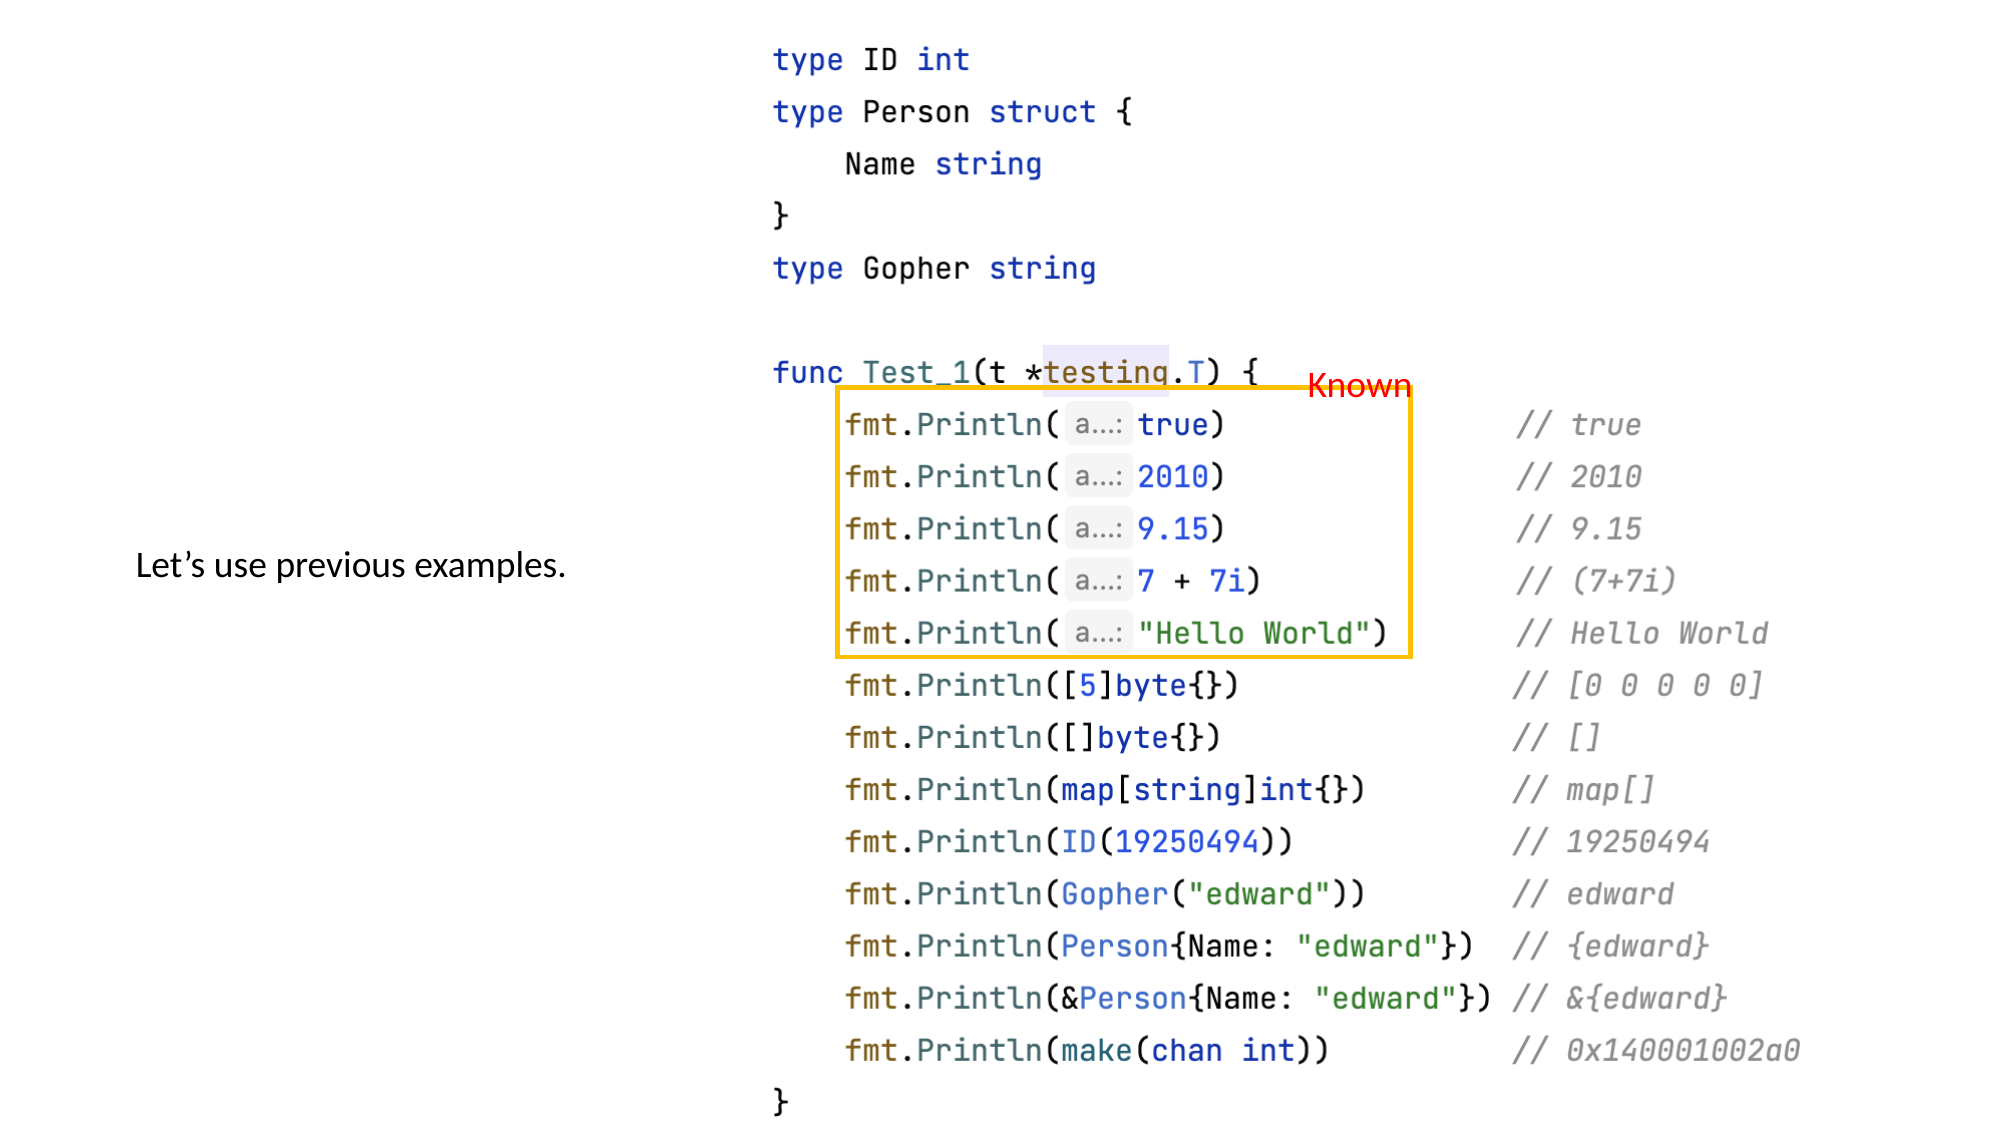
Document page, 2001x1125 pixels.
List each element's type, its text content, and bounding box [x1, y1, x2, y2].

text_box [837, 352, 1429, 658]
text_box Let’s use previous examples. [121, 532, 661, 593]
picture [771, 26, 1865, 1125]
